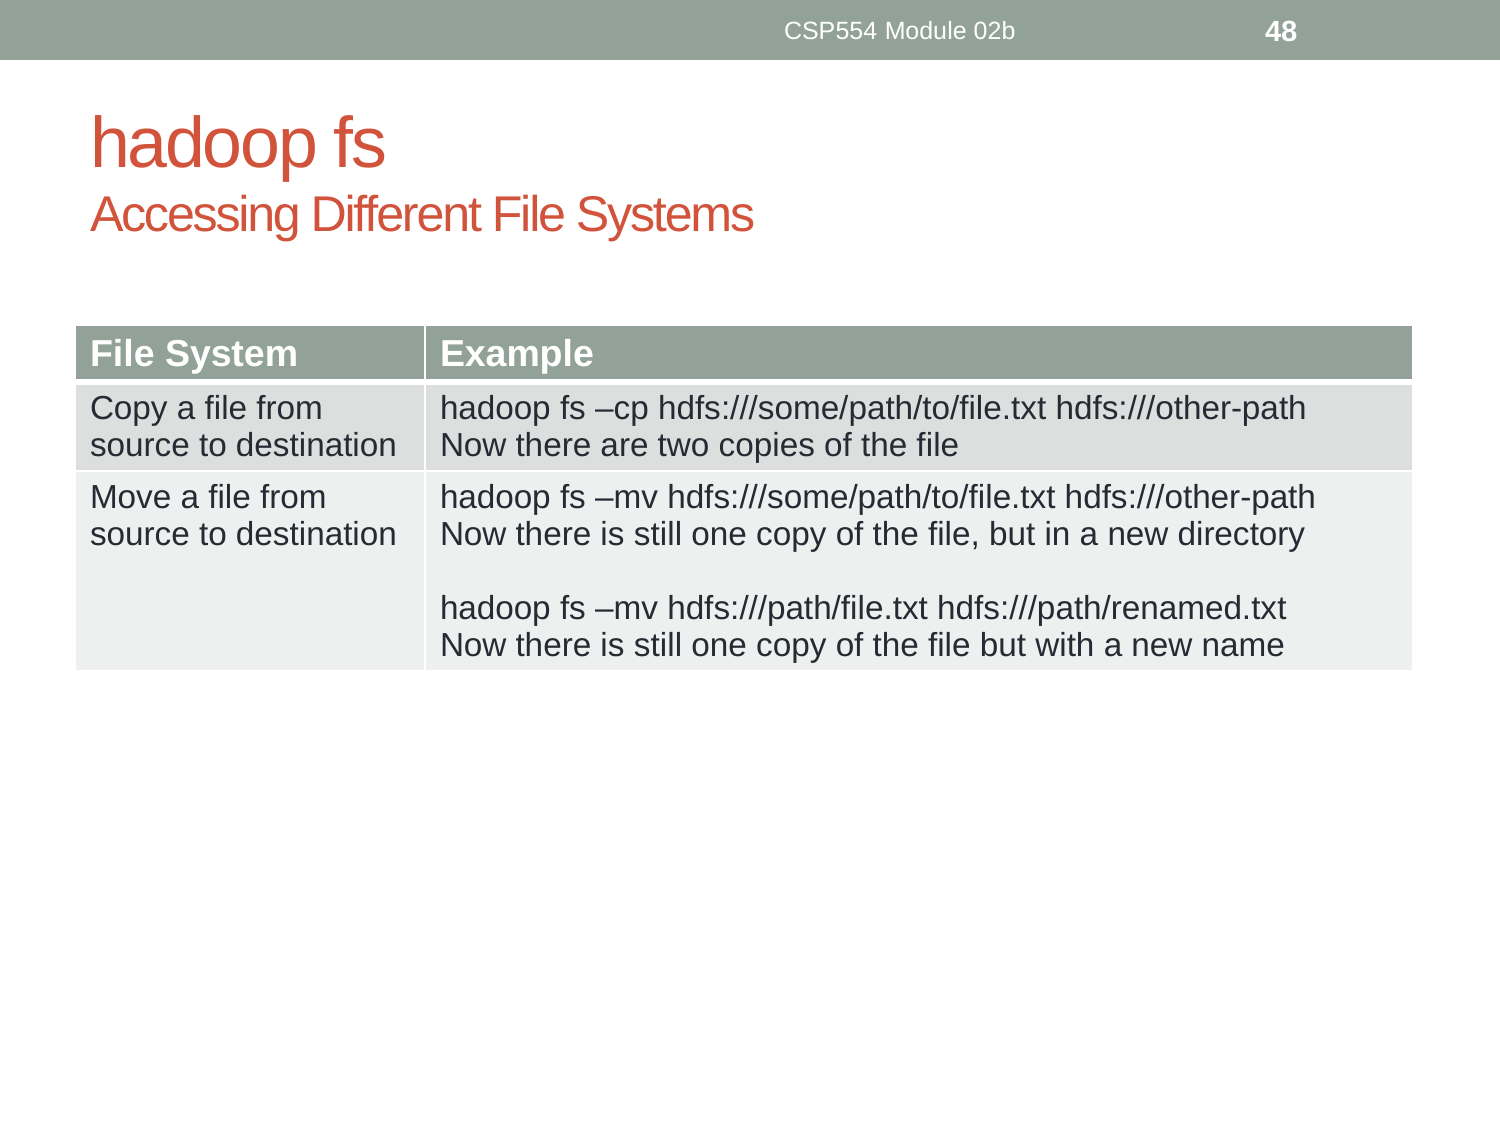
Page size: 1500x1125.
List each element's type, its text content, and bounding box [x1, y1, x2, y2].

table_cell Copy a file from source to destination [76, 385, 424, 470]
table_cell Move a file from source to destination [76, 472, 424, 670]
table_cell hadoop fs –mv hdfs:///some/path/to/file.txt hdfs:///other-path Now there is still one copy of the file, but in a new directory hadoop fs –mv hdfs:///path/file.txt hdfs:///path/renamed.txt Now there is still one copy of the file but with a new name [426, 472, 1412, 670]
slide_number 48 [1250, 3, 1425, 57]
title hadoop fs Accessing Different File Systems [75, 87, 1425, 250]
table_header Example [426, 326, 1412, 379]
footer CSP554 Module 02b [562, 3, 1238, 57]
table_cell hadoop fs –cp hdfs:///some/path/to/file.txt hdfs:///other-path Now there are two copies of the file [426, 385, 1412, 470]
table_header File System [76, 326, 424, 379]
